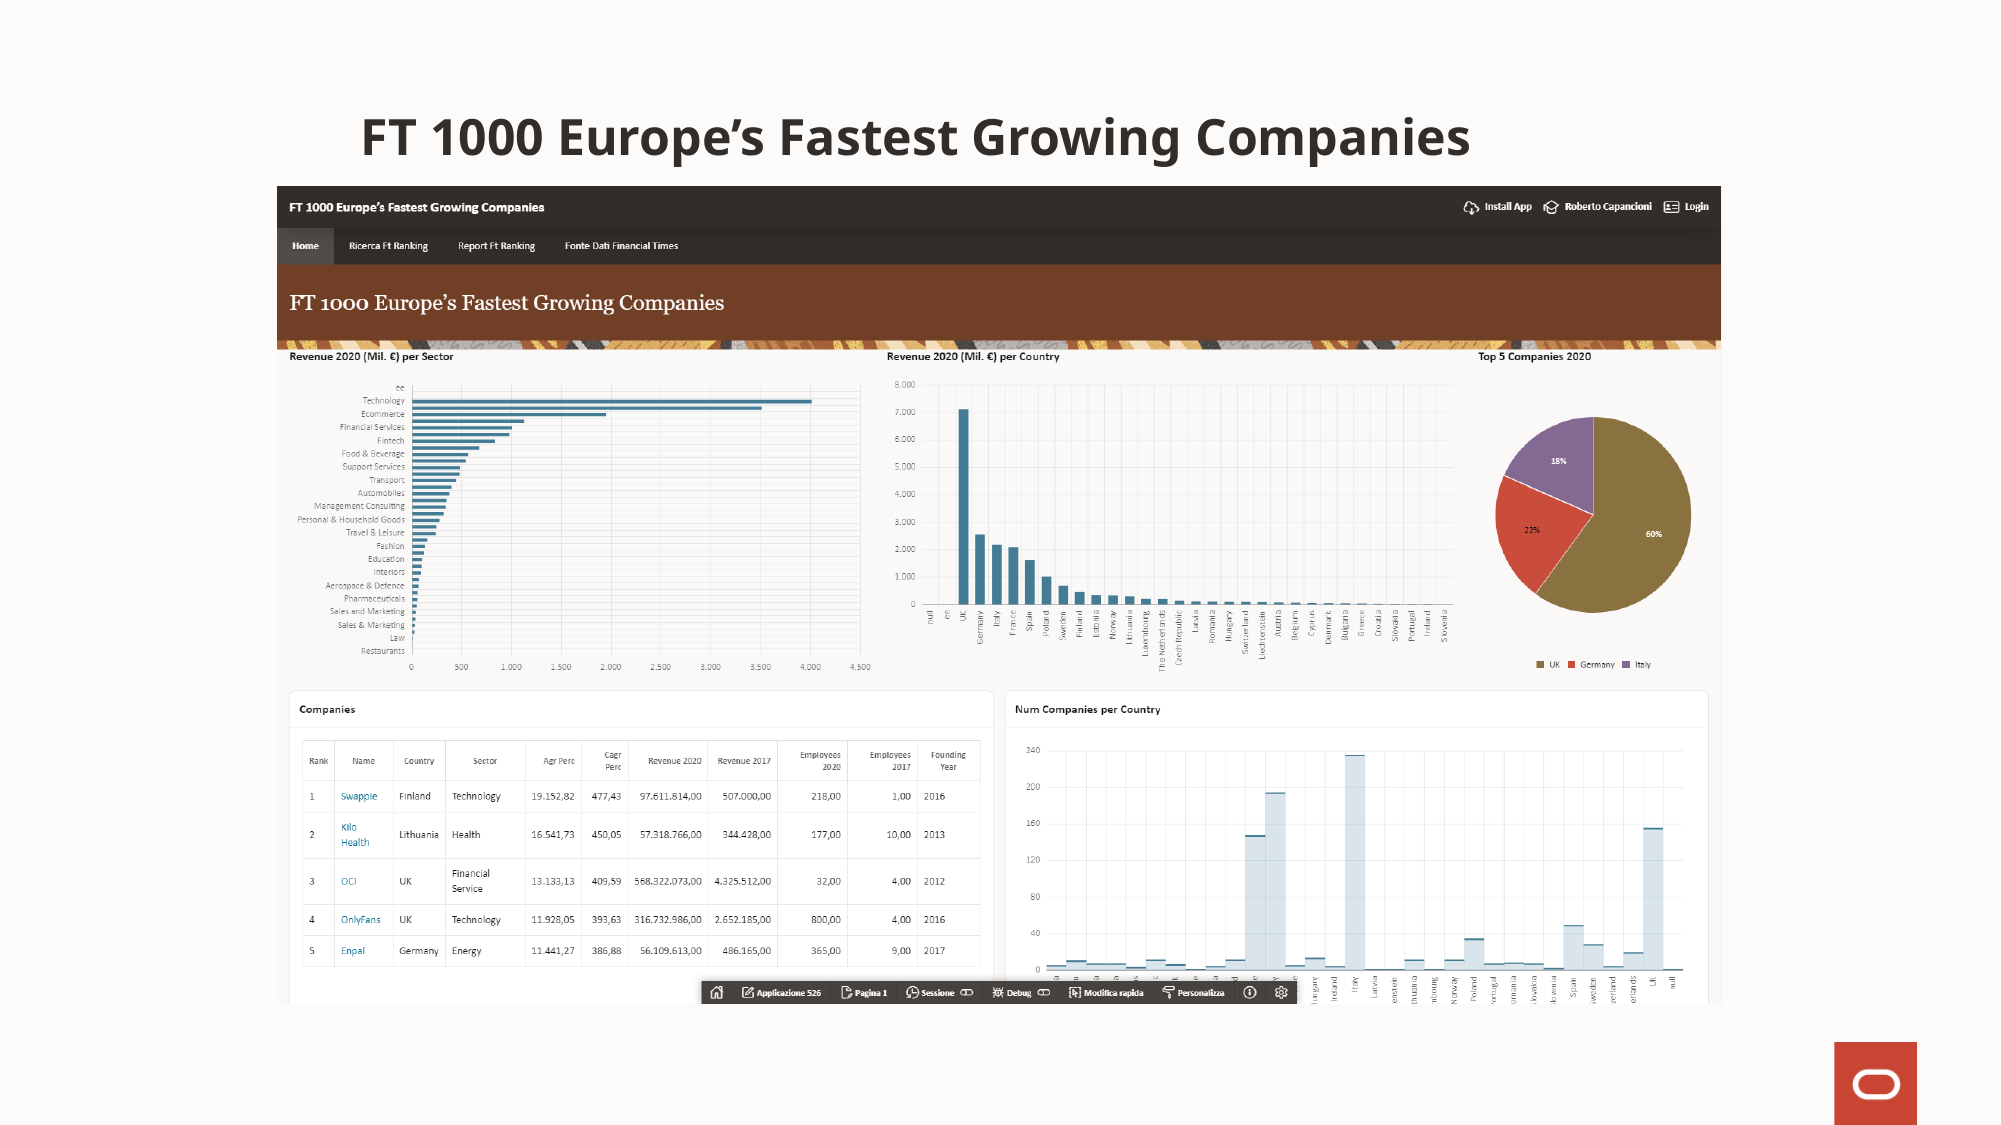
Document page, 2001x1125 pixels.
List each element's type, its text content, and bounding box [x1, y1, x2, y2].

picture [277, 186, 1723, 1004]
title FT 1000 Europe’s Fastest Growing Companies [360, 65, 1703, 167]
